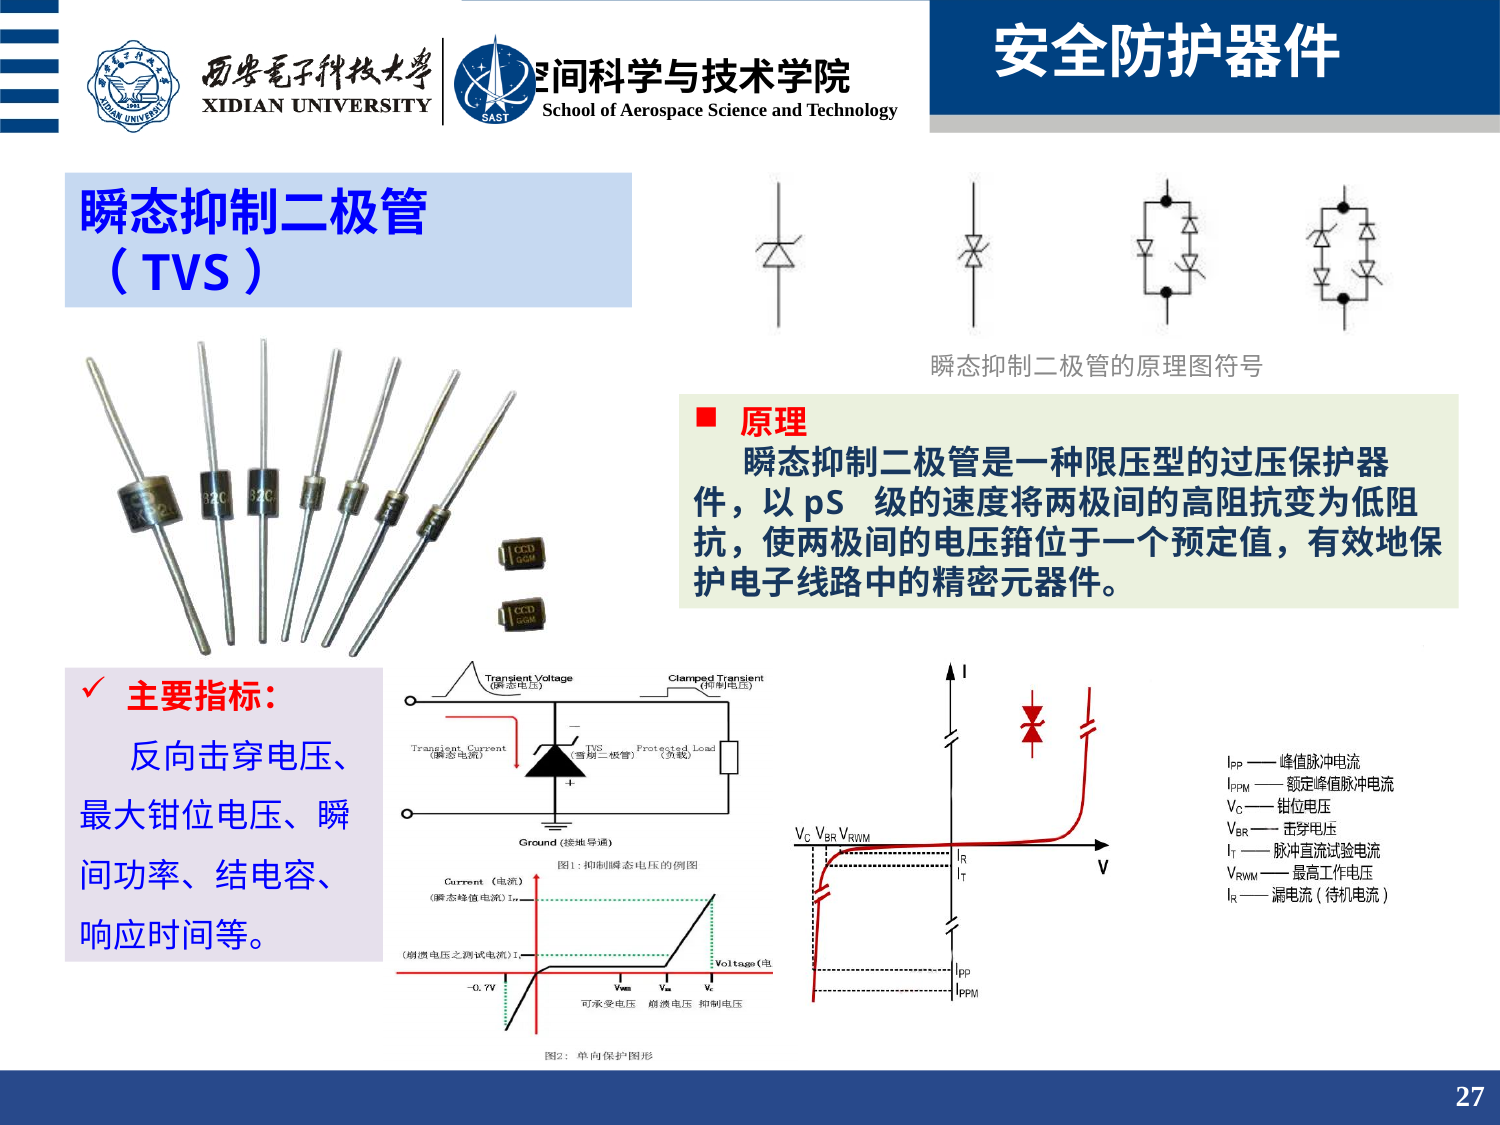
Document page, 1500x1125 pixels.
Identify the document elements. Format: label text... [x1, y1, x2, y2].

text_box 瞬态抑制二极管的原理图符号 [915, 346, 1281, 389]
picture [0, 0, 1500, 1070]
text_box 瞬态抑制二极管（TVS） [64, 172, 632, 308]
text_box 安全防护器件 [977, 7, 1357, 92]
text_box 主要指标： 反向击穿电压、最大钳位电压、瞬间功率、结电容、响应时间等。 [64, 668, 378, 962]
text_box 原理 瞬态抑制二极管是一种限压型的过压保护器件，以pS 级的速度将两极间的高阻抗变为低阻抗，使两极间的电压箝位于一个预定值，有效地保护电子线路中的精密元器件。 [679, 394, 1459, 609]
